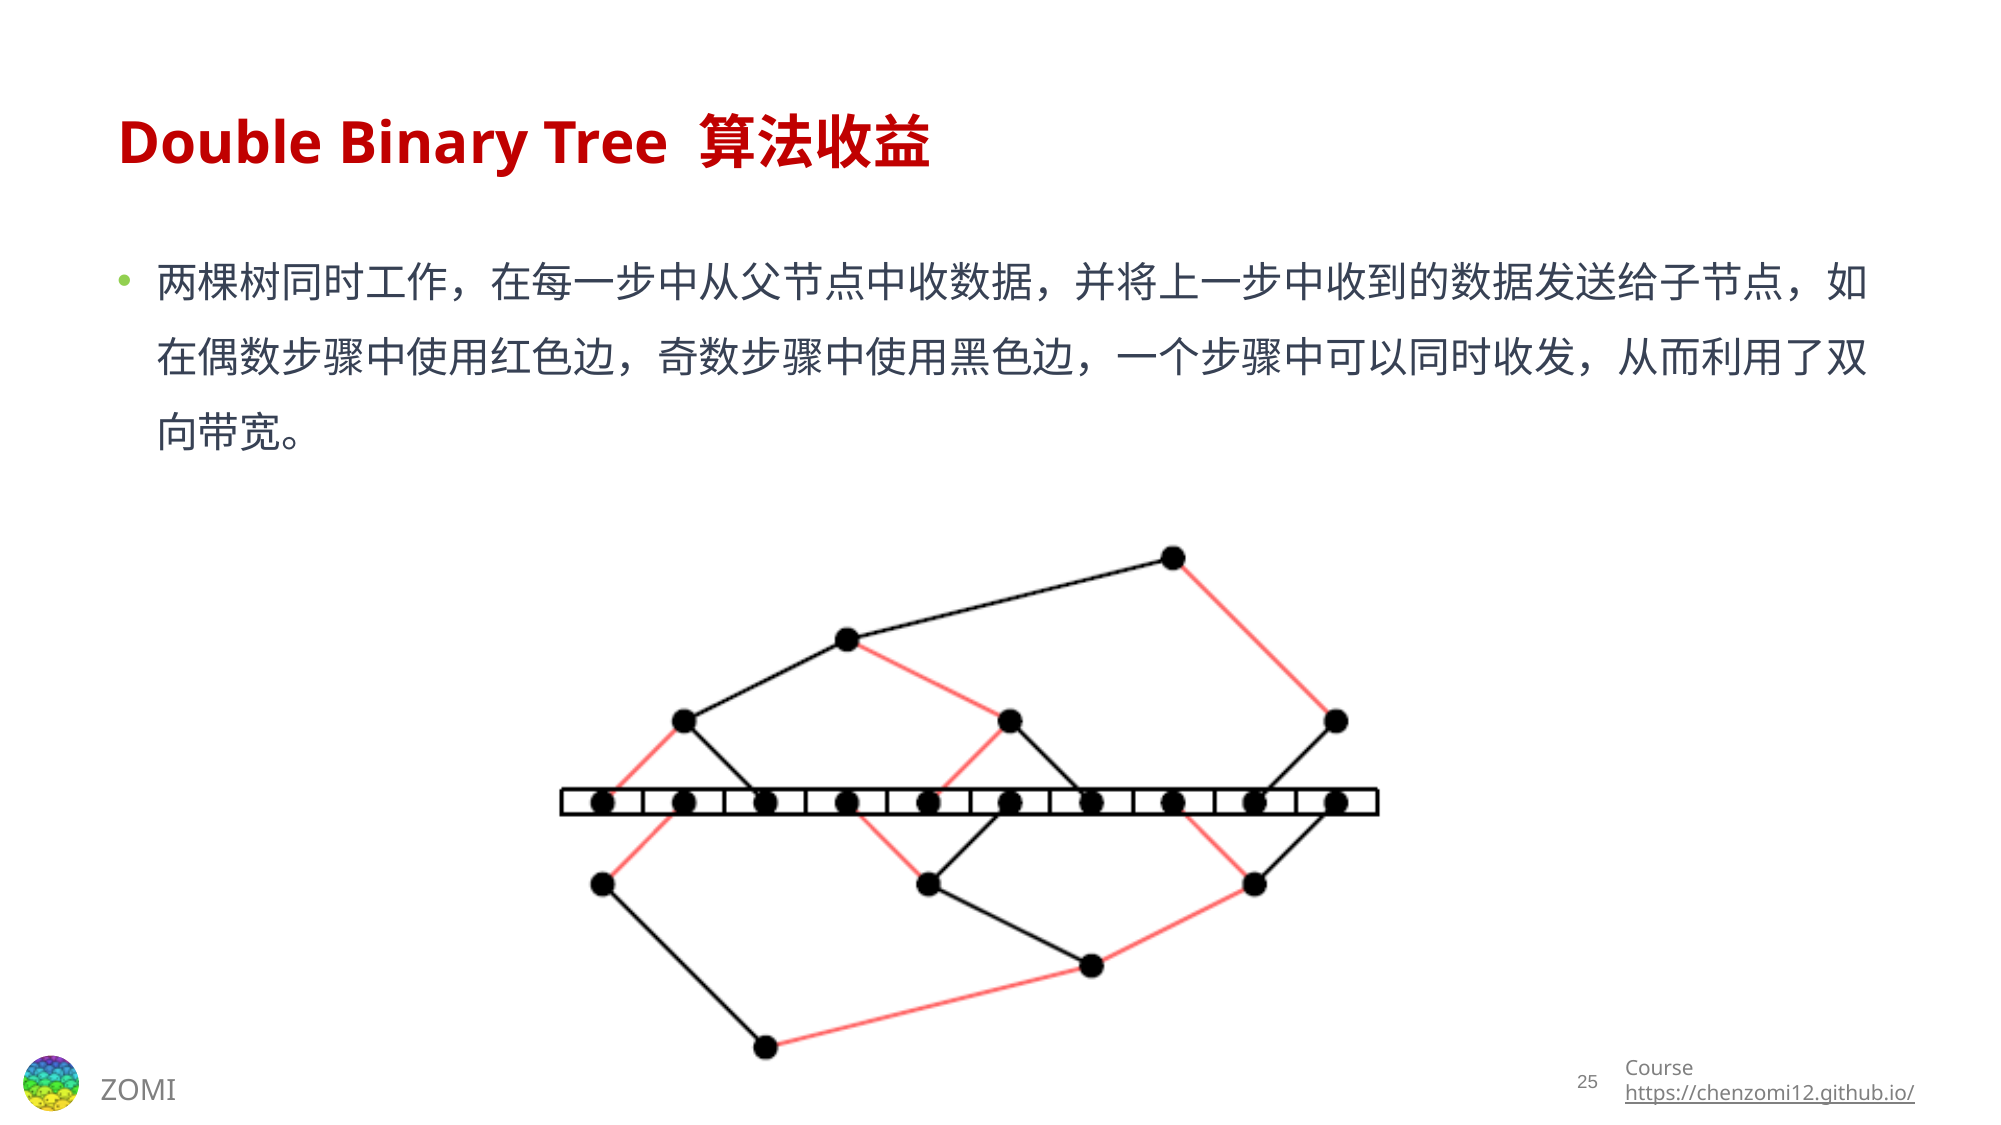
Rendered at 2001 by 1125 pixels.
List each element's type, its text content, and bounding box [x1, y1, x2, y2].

picture [24, 1056, 78, 1111]
picture [535, 489, 1426, 1078]
title Double Binary Tree 算法收益 [102, 91, 1901, 189]
list 两棵树同时工作，在每一步中从父节点中收数据，并将上一步中收到的数据发送给子节点，如在偶数步骤中使用红色边，奇数步骤中使用黑色边，一个步骤中可以同时收发，从而利用了双向带宽。 [102, 223, 1901, 1043]
